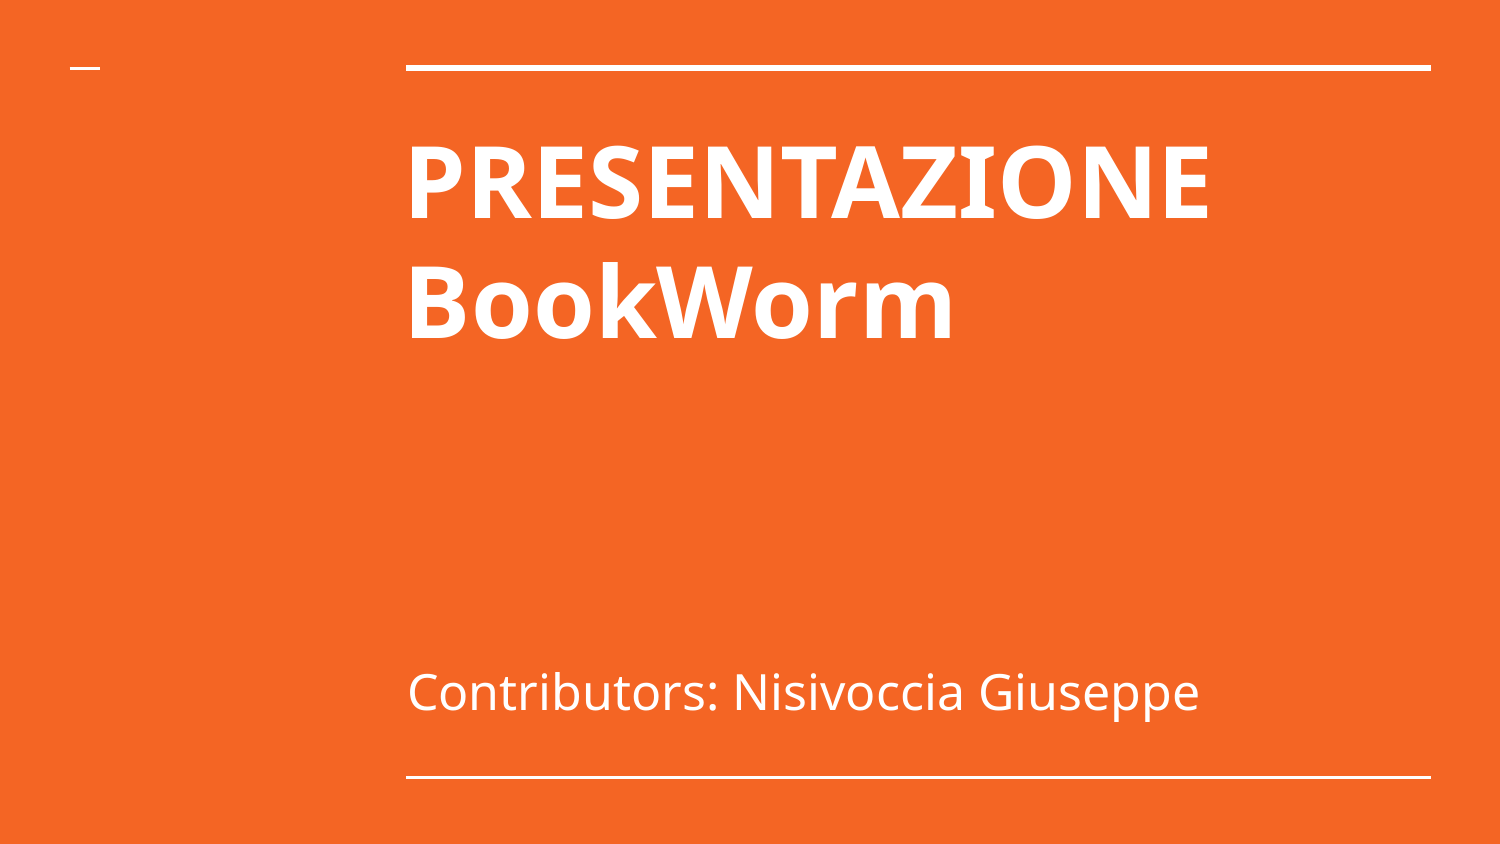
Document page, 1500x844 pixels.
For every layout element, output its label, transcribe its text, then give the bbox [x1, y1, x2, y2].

title PRESENTAZIONE BookWorm [389, 103, 1428, 357]
subtitle Contributors: Nisivoccia Giuseppe [392, 531, 1431, 735]
